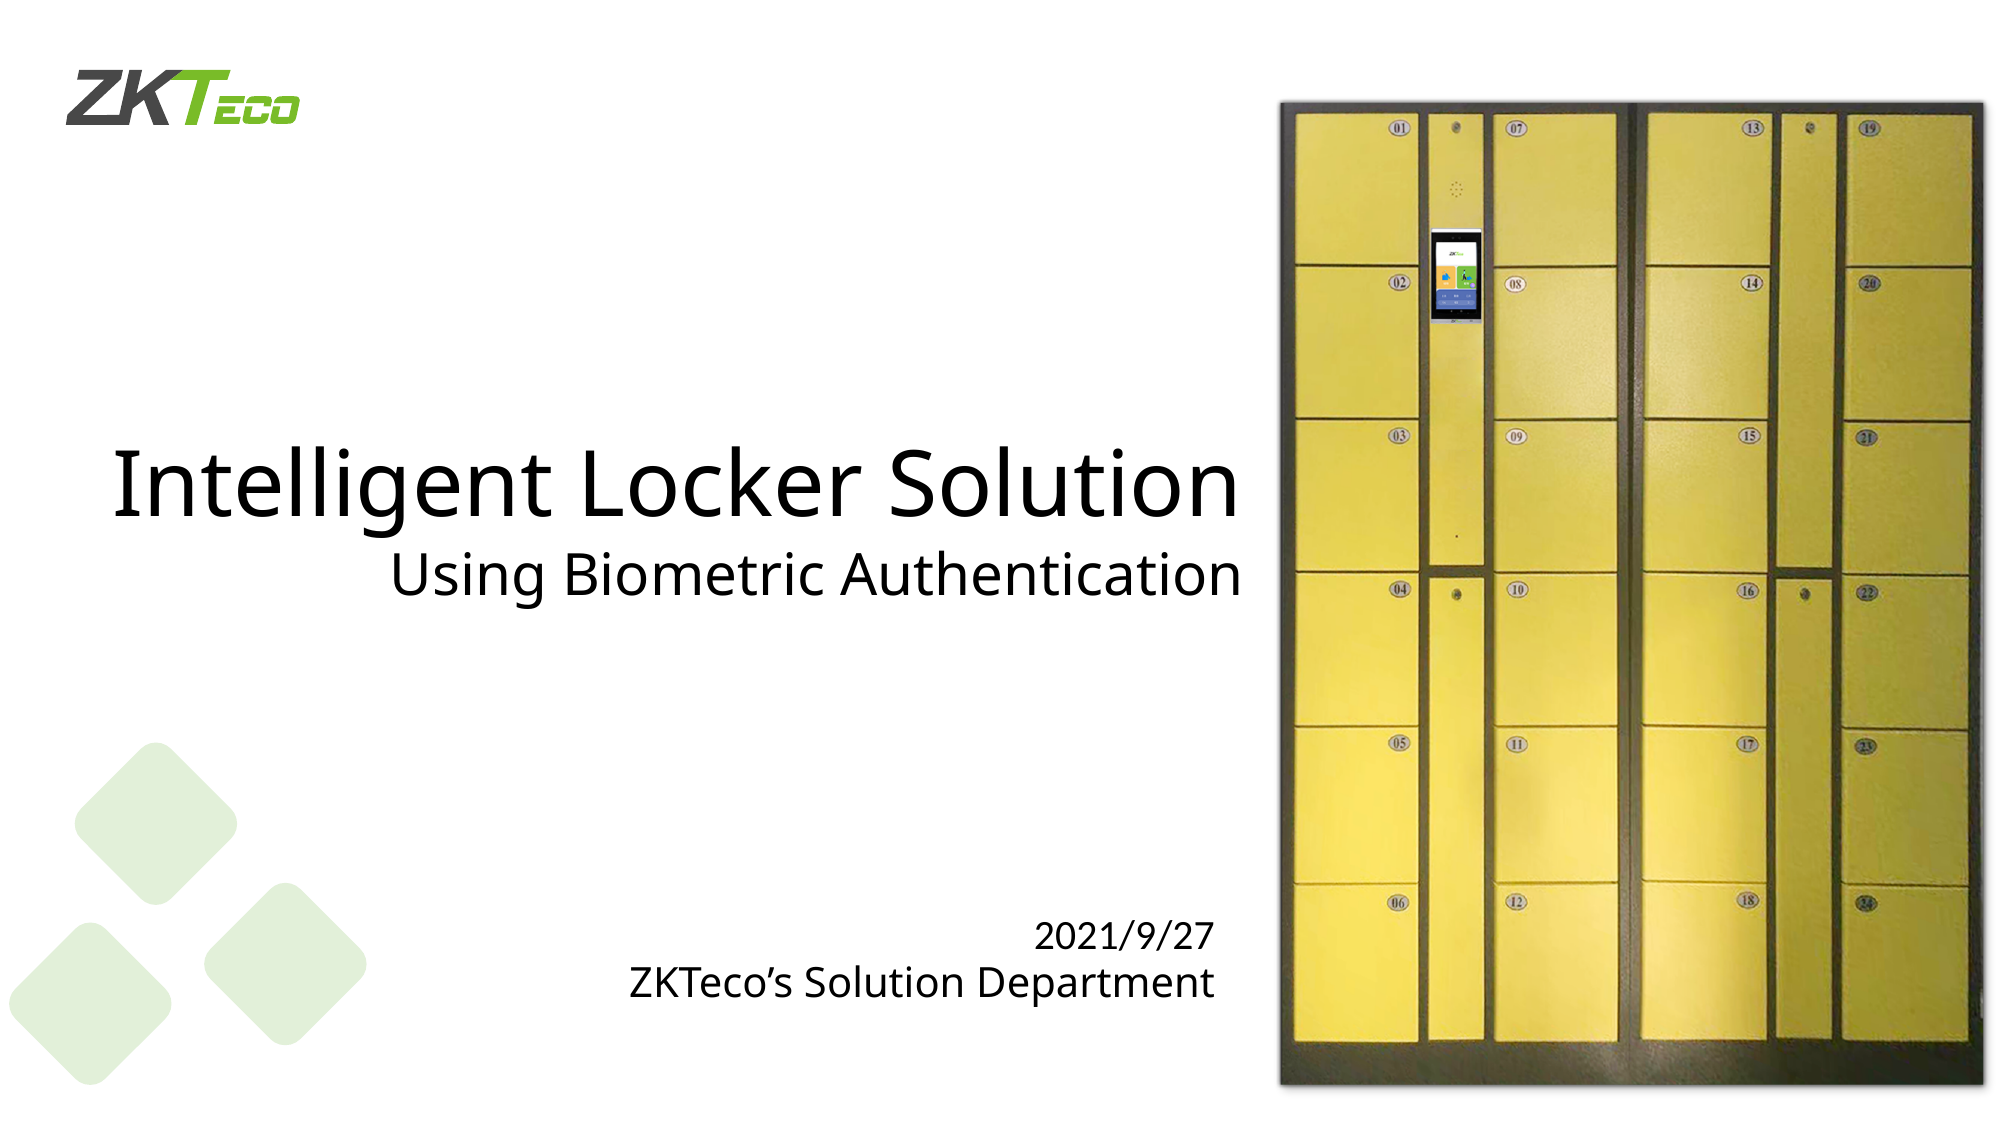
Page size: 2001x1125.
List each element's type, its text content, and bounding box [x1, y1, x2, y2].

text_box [65, 69, 300, 125]
title Intelligent Locker Solution Using Biometric Authentication [0, 322, 1259, 715]
subtitle 2021/9/27 ZKTeco’s Solution Department [439, 911, 1231, 1054]
picture [1273, 96, 1990, 1091]
text_box [203, 881, 368, 1047]
text_box [73, 741, 239, 906]
text_box [8, 921, 173, 1086]
